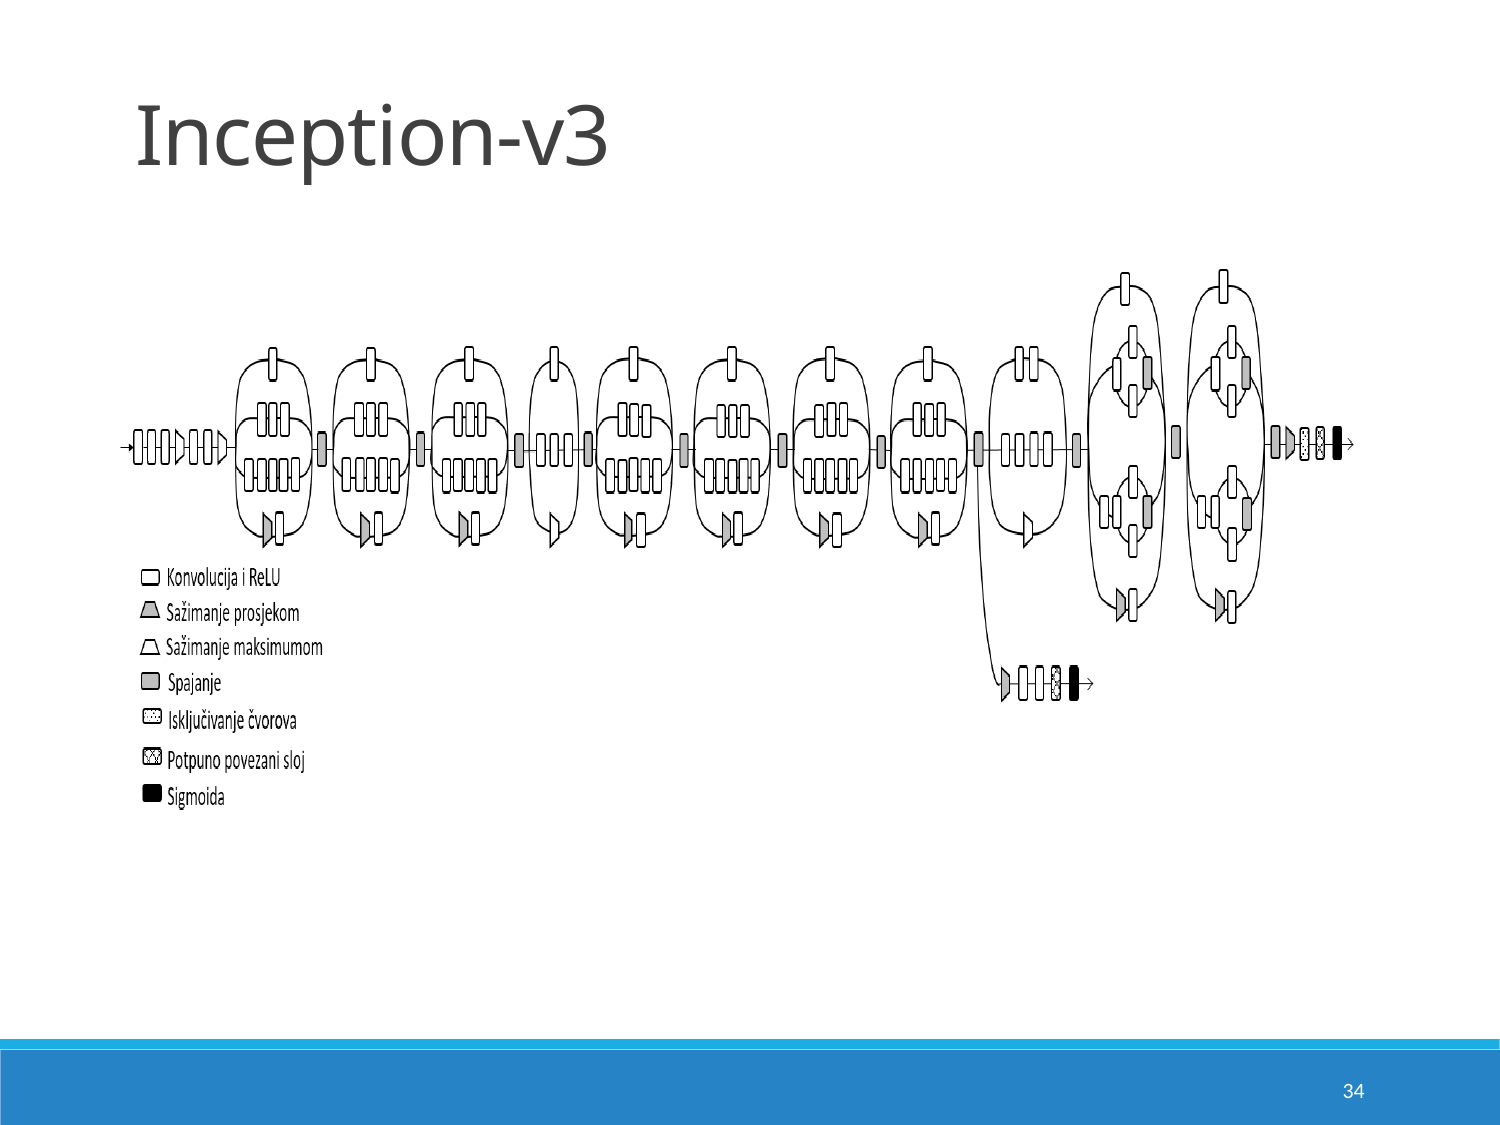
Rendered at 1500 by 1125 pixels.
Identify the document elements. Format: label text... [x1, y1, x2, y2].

title Inception-v3 [120, 62, 1358, 191]
picture [119, 268, 1359, 831]
slide_number 34 [1218, 1059, 1380, 1120]
